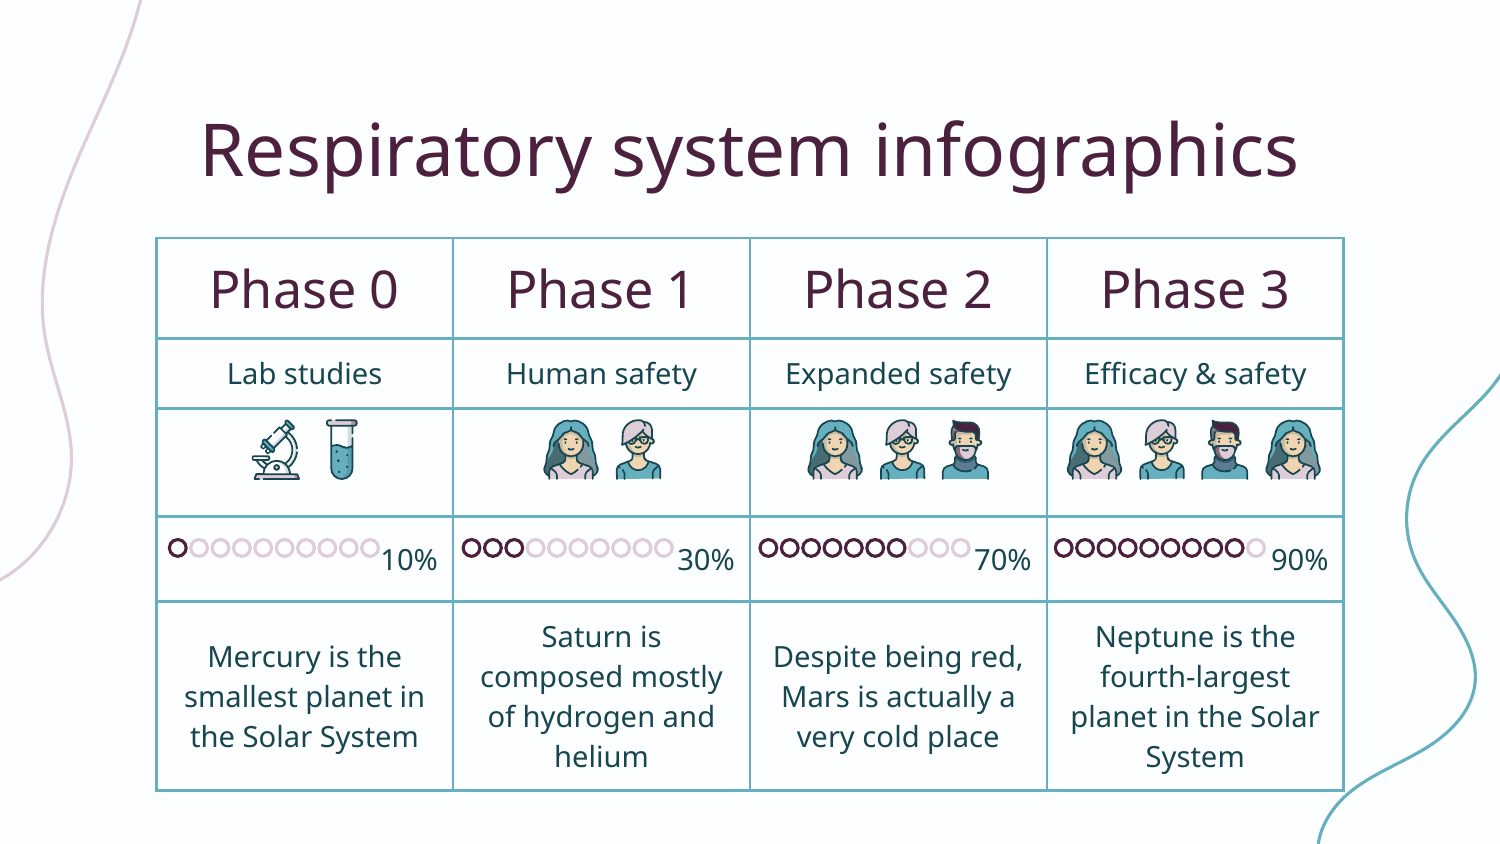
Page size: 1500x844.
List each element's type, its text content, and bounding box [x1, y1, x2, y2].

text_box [879, 419, 926, 481]
table_cell Efficacy & safety [1048, 340, 1342, 407]
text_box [169, 539, 379, 557]
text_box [1264, 419, 1322, 481]
table_cell [158, 410, 452, 515]
table_cell Mercury is the smallest planet in the Solar System [158, 603, 452, 789]
table_cell Human safety [454, 340, 749, 407]
table_cell Saturn is composed mostly of hydrogen and helium [454, 603, 749, 789]
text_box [1139, 419, 1185, 481]
table_cell [751, 410, 1046, 515]
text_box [1201, 419, 1249, 481]
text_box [806, 419, 864, 481]
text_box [941, 419, 990, 481]
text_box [615, 419, 662, 481]
table_header Phase 3 [1048, 239, 1342, 337]
table_cell [1048, 410, 1342, 515]
table_cell Neptune is the fourth-largest planet in the Solar System [1048, 603, 1342, 789]
title Respiratory system infographics [118, 88, 1382, 183]
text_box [462, 539, 673, 557]
table_cell 90% [1048, 518, 1342, 600]
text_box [1055, 539, 1265, 557]
table_header Phase 1 [454, 239, 749, 337]
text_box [542, 419, 600, 481]
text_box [251, 419, 301, 481]
table_cell Lab studies [158, 340, 452, 407]
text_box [325, 419, 358, 481]
table_cell Expanded safety [751, 340, 1046, 407]
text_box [1066, 419, 1123, 481]
table_cell 30% [454, 518, 749, 600]
table_cell Despite being red, Mars is actually a very cold place [751, 603, 1046, 789]
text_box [759, 539, 970, 557]
table_cell 70% [751, 518, 1046, 600]
table_header Phase 0 [158, 239, 452, 337]
table_cell [454, 410, 749, 515]
table_cell 10% [158, 518, 452, 600]
table_header Phase 2 [751, 239, 1046, 337]
